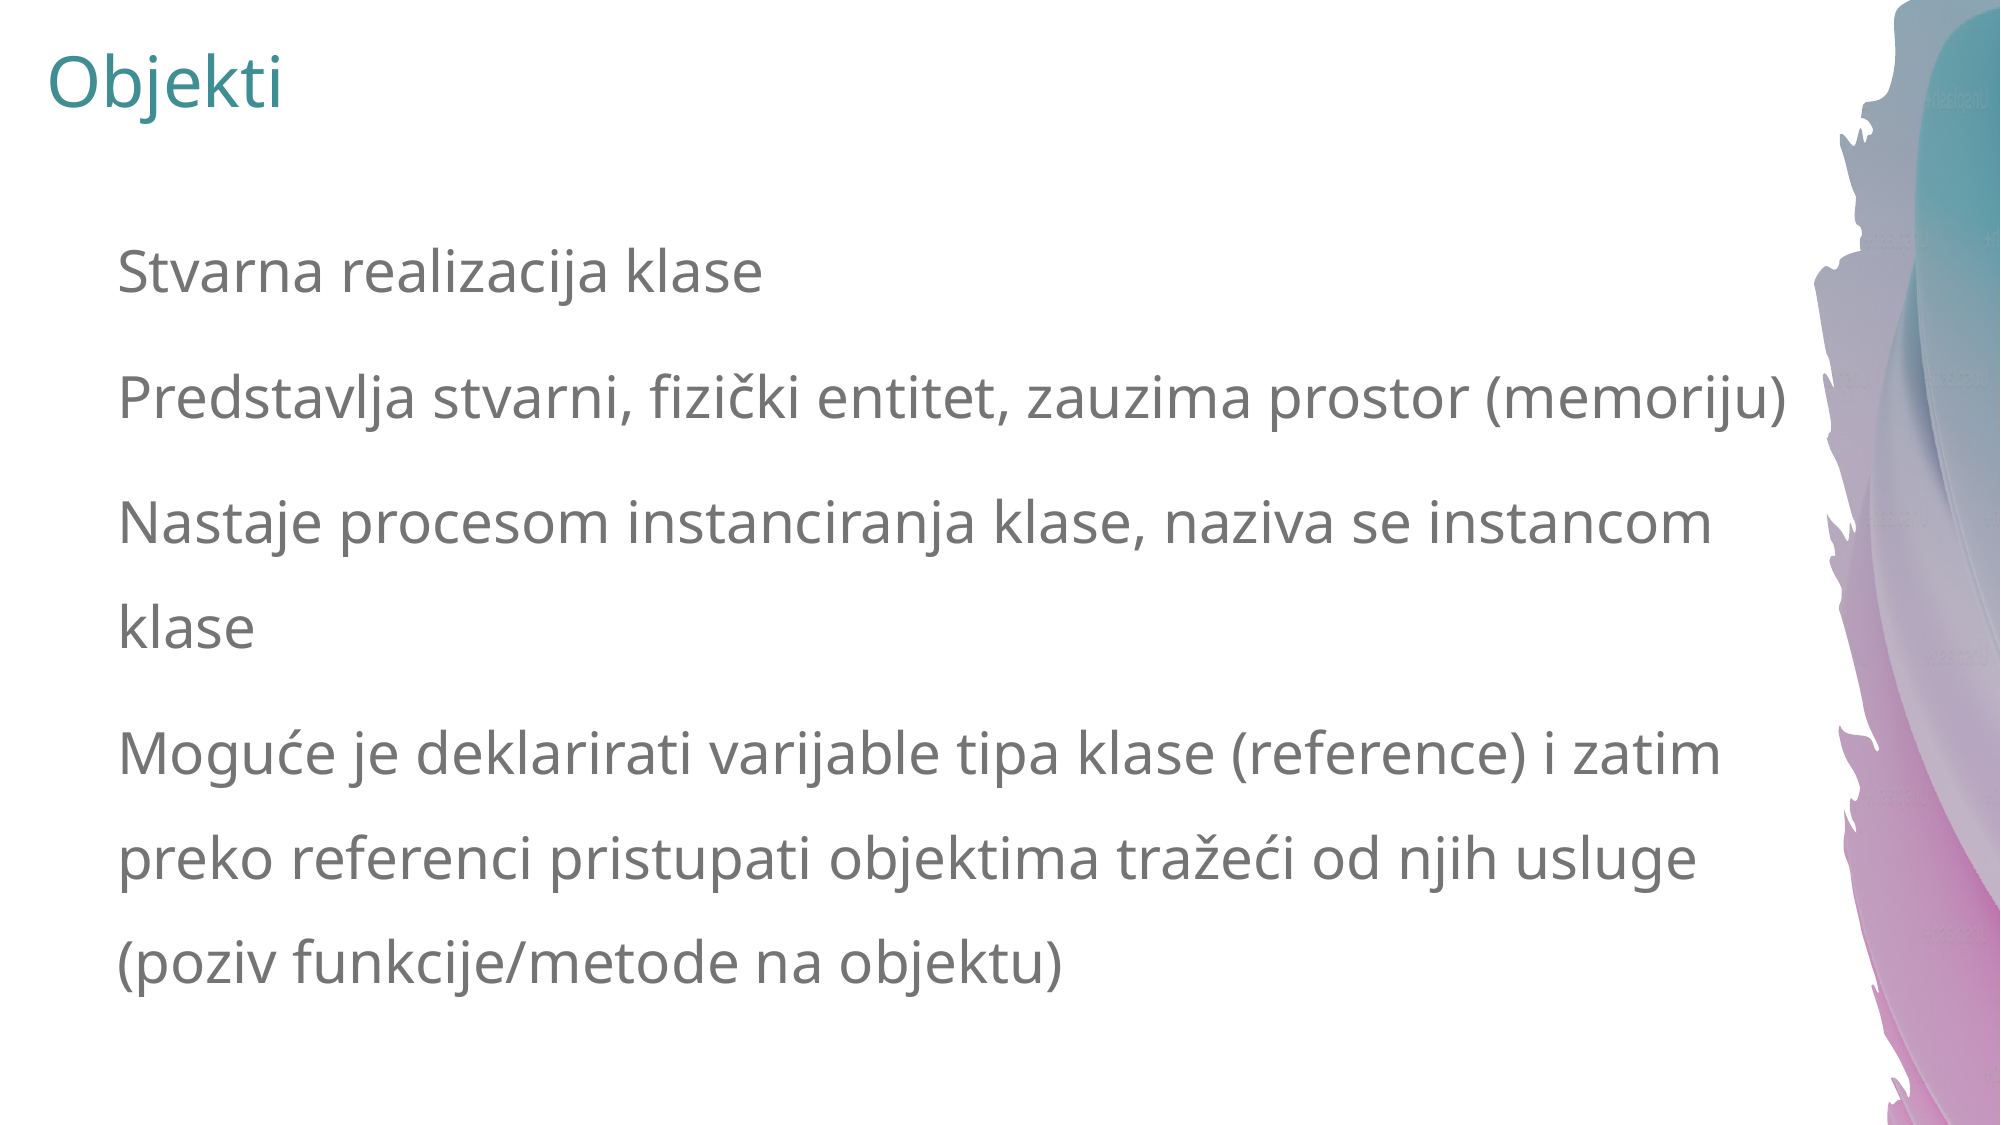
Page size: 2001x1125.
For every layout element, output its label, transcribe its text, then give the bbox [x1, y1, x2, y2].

list Stvarna realizacija klase Predstavlja stvarni, fizički entitet, zauzima prostor (memoriju) Nastaje procesom instanciranja klase, naziva se instancom klase Moguće je deklarirati varijable tipa klase (reference) i zatim preko referenci pristupati objektima tražeći od njih usluge (poziv funkcije/metode na objektu) [102, 192, 1813, 1063]
picture [1813, 0, 2000, 1125]
title Objekti [31, 39, 1757, 132]
